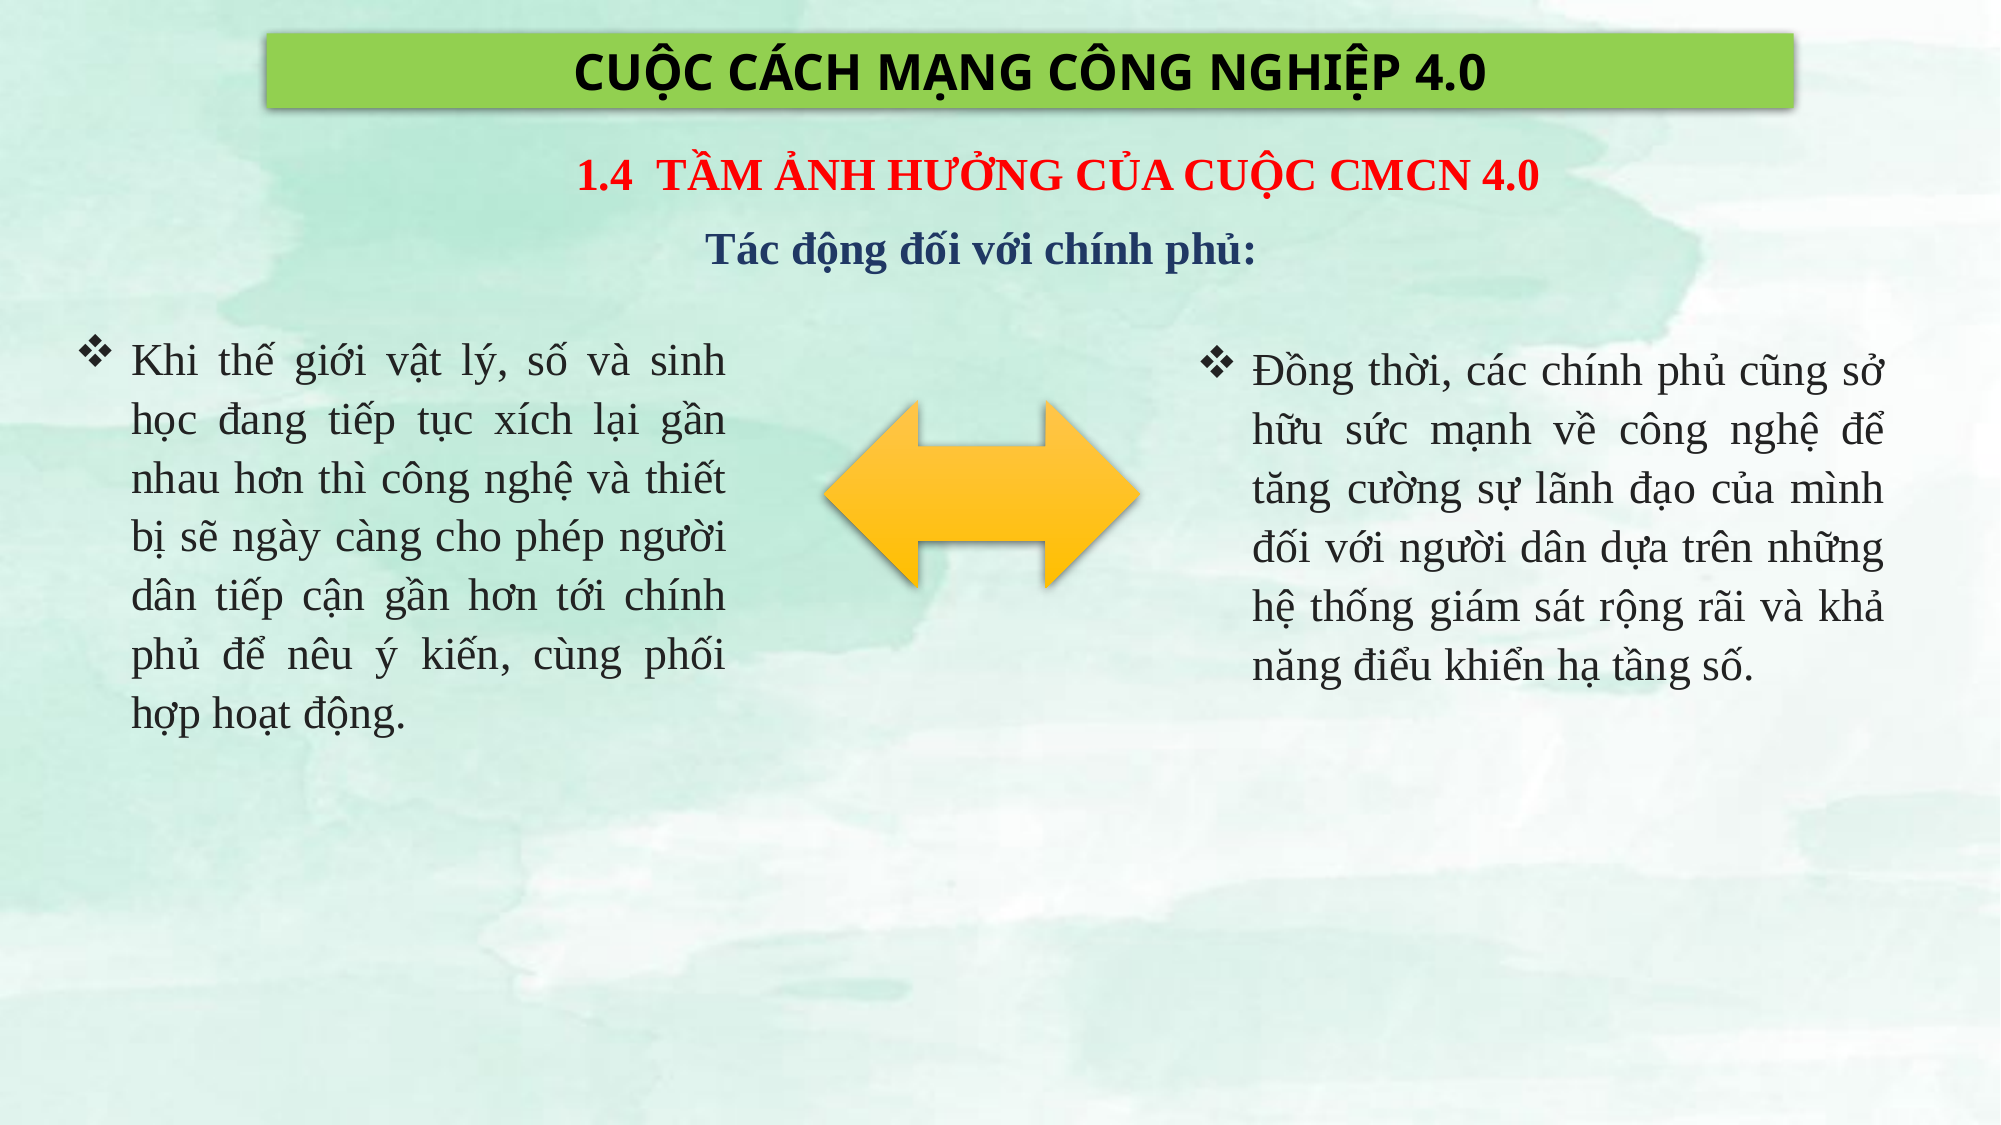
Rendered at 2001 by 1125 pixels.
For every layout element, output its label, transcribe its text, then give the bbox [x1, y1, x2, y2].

text_box Đồng thời, các chính phủ cũng sở hữu sức mạnh về công nghệ để tăng cường sự lãnh đạo của mình đối với người dân dựa trên những hệ thống giám sát rộng rãi và khả năng điểu khiển hạ tầng số. [1181, 328, 1900, 697]
text_box Tác động đối với chính phủ: [691, 207, 1273, 282]
text_box [823, 399, 1140, 588]
text_box 1.4 TẦM ẢNH HƯỞNG CỦA CUỘC CMCN 4.0 [486, 137, 2000, 208]
text_box Khi thế giới vật lý, số và sinh học đang tiếp tục xích lại gần nhau hơn thì công nghệ và thiết bị sẽ ngày càng cho phép người dân tiếp cận gần hơn tới chính phủ để nêu ý kiến, cùng phối hợp hoạt động. [60, 318, 742, 745]
text_box CUỘC CÁCH MẠNG CÔNG NGHIỆP 4.0 [266, 33, 1794, 109]
picture [0, 0, 2001, 1125]
